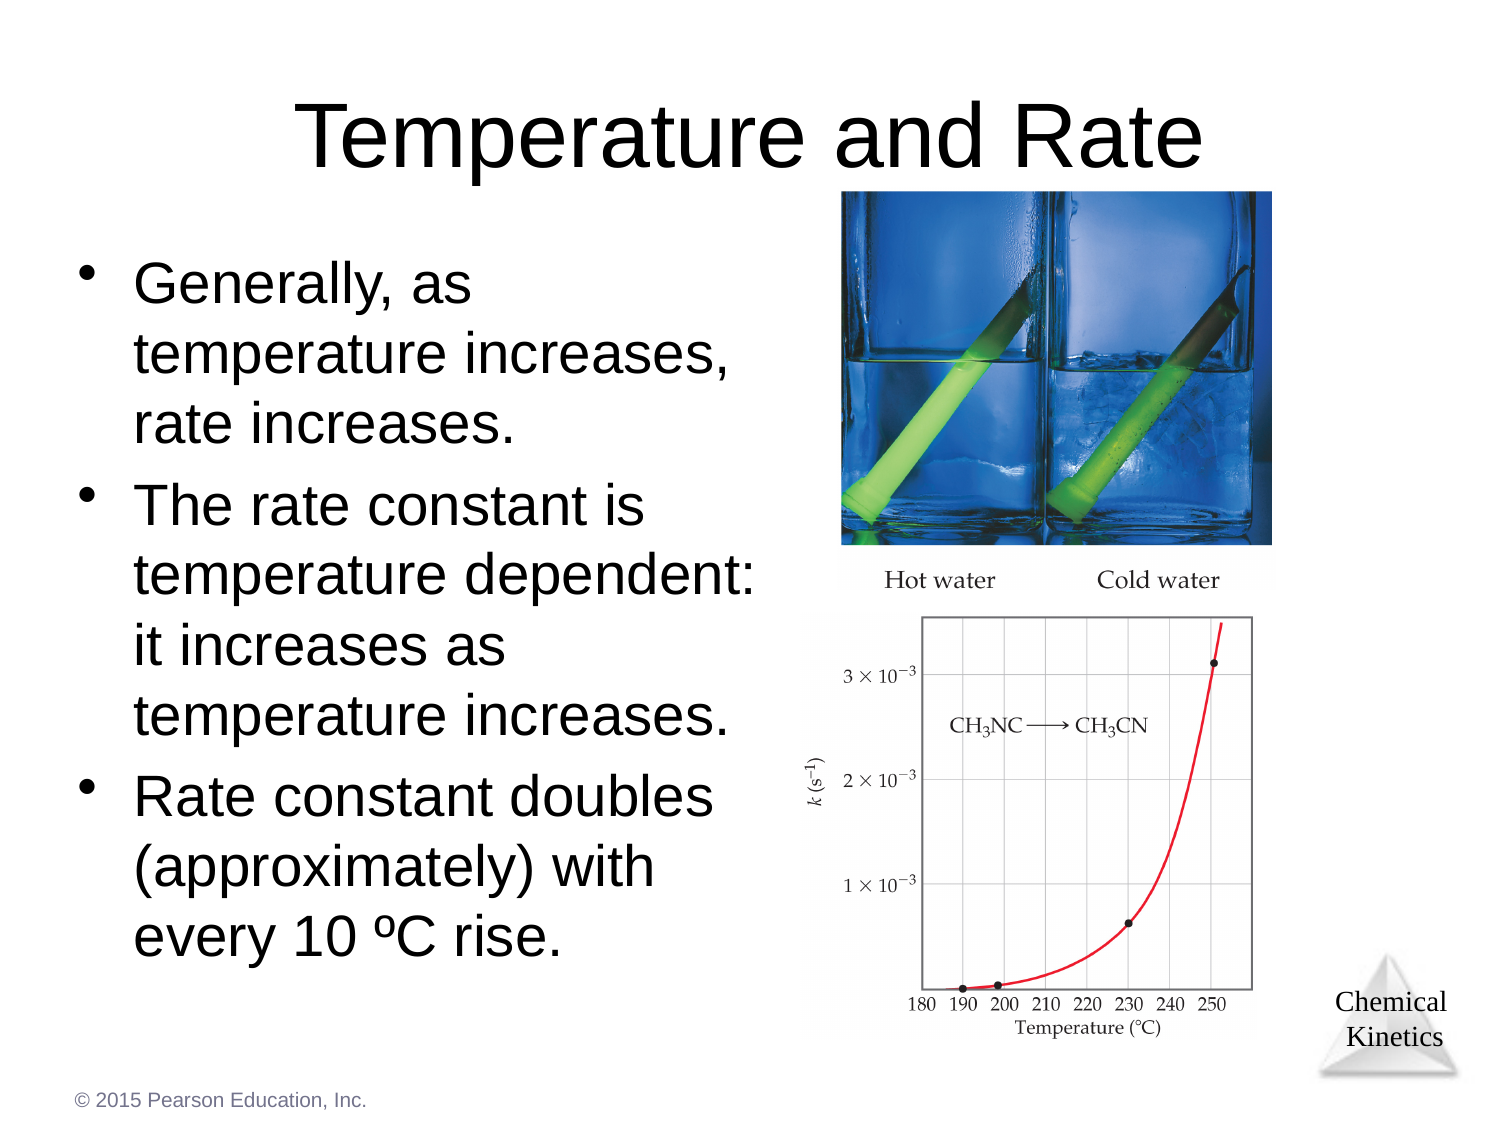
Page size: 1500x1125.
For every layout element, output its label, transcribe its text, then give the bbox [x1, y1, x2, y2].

picture [837, 187, 1276, 591]
title Temperature and Rate [0, 37, 1500, 225]
picture [1275, 899, 1500, 1125]
picture [799, 612, 1257, 1041]
list Generally, as temperature increases, rate increases. The rate constant is temperature dependent: it increases as temperature increases. Rate constant doubles (approximately) with every 10 ºC rise. [62, 237, 813, 1000]
